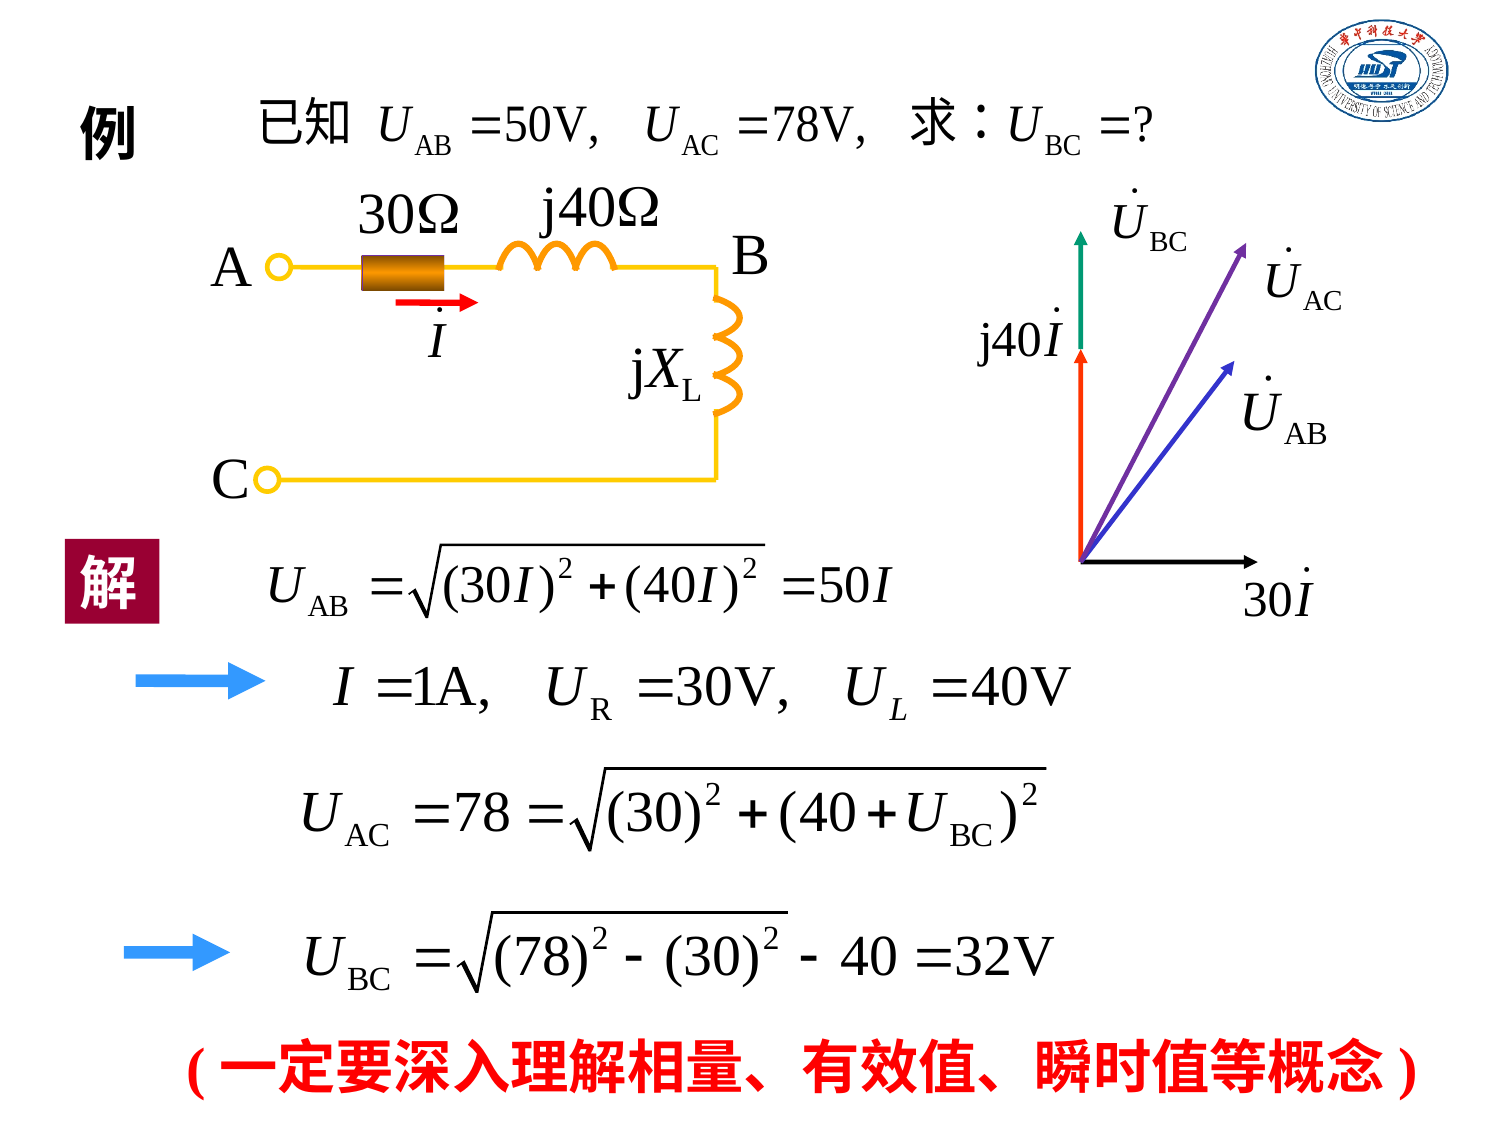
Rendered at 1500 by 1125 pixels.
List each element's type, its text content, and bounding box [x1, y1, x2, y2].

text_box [1259, 242, 1353, 323]
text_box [194, 160, 786, 518]
text_box [123, 946, 231, 959]
text_box (一定要深入理解相量、有效值、瞬时值等概念) [171, 1022, 1433, 1108]
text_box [966, 302, 1081, 562]
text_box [1080, 360, 1339, 562]
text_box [255, 88, 1160, 168]
picture [1305, 13, 1459, 125]
text_box 解 [64, 538, 160, 624]
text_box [1080, 562, 1325, 630]
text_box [297, 897, 1069, 1005]
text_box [1080, 183, 1199, 350]
text_box [135, 674, 266, 687]
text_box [322, 647, 1086, 735]
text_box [262, 531, 908, 629]
text_box 例 [64, 90, 219, 175]
text_box [1199, 242, 1247, 334]
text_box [294, 753, 1057, 866]
